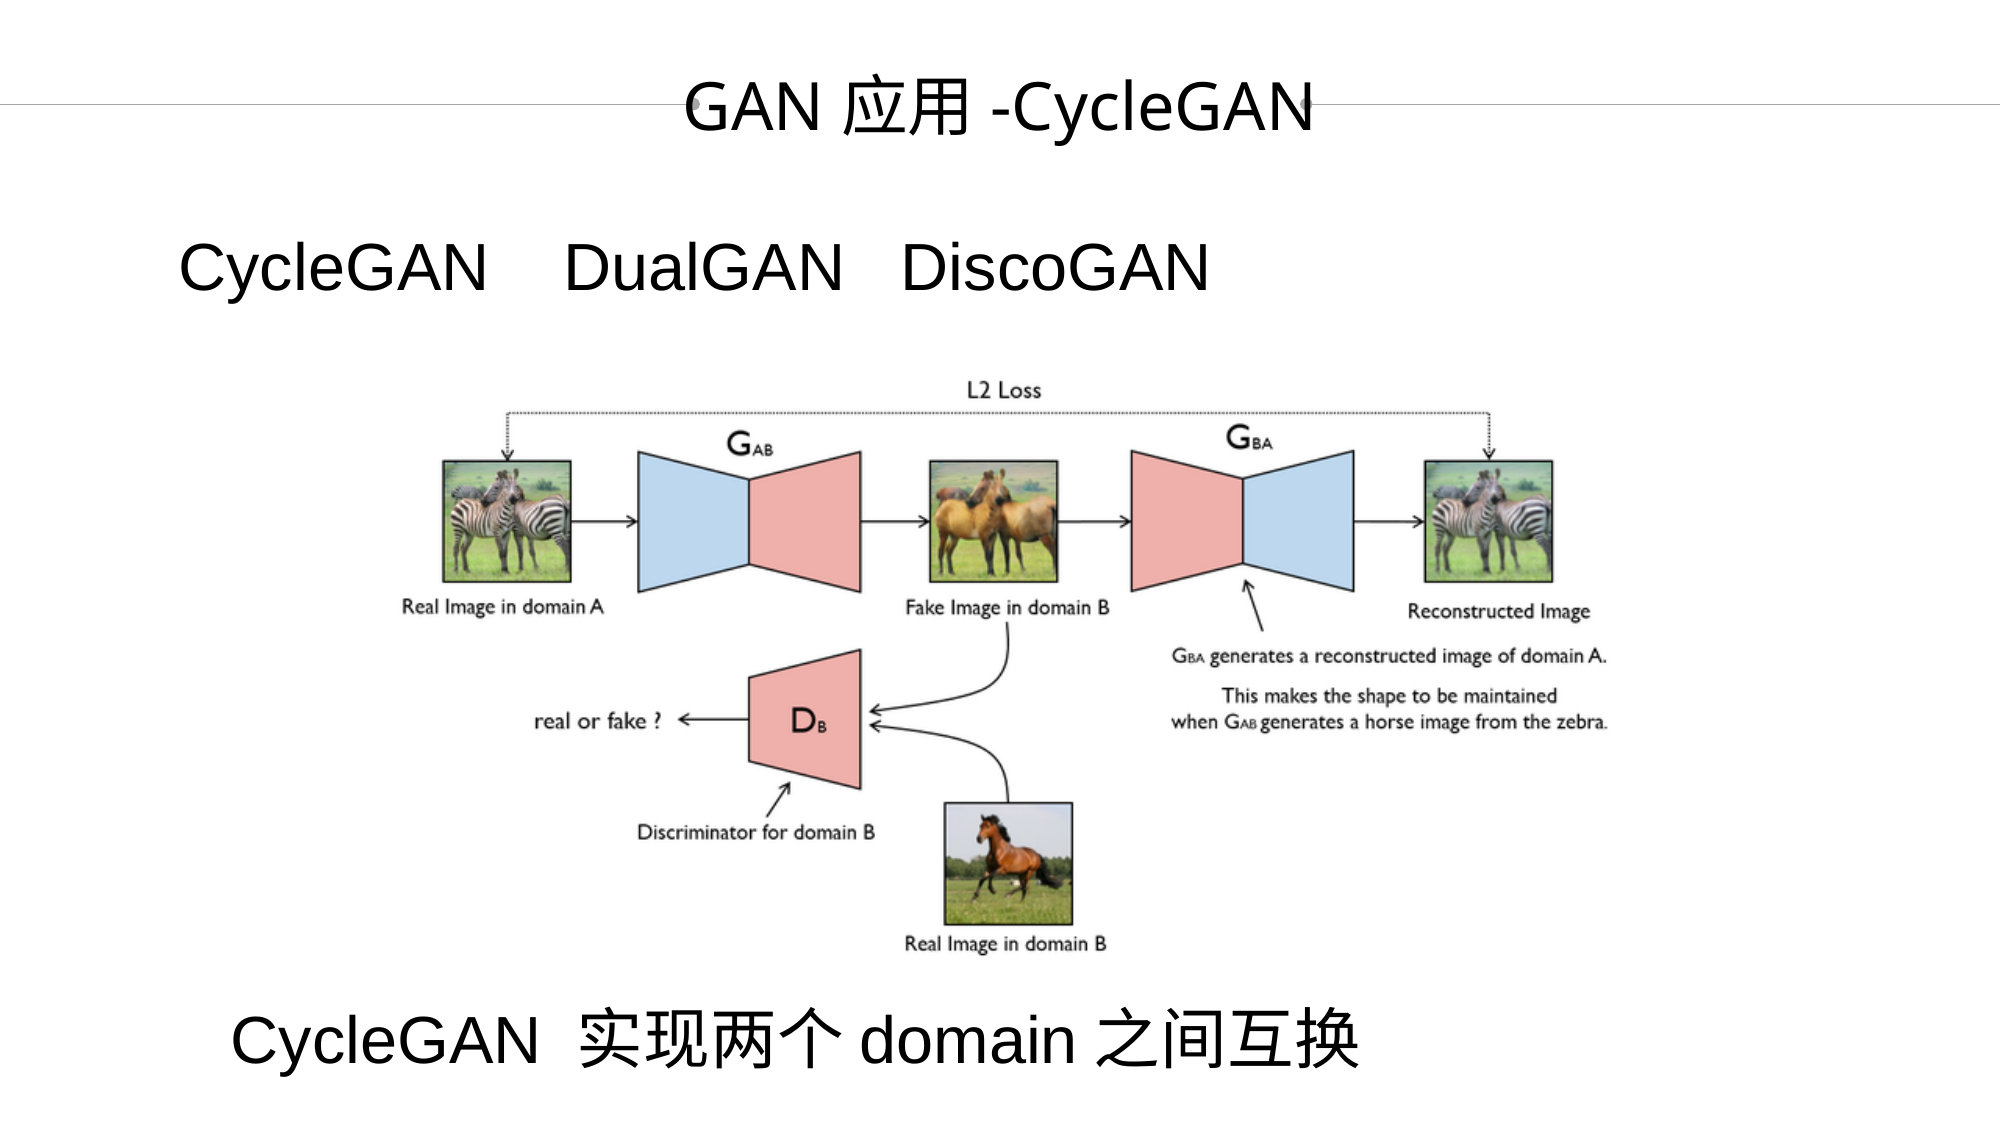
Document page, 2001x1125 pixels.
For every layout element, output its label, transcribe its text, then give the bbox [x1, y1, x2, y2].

text_box GAN应用-CycleGAN [668, 56, 1332, 152]
text_box CycleGAN DualGAN DiscoGAN [163, 215, 1794, 311]
picture [374, 375, 1625, 990]
text_box CycleGAN 实现两个domain之间互换 [215, 989, 1380, 1084]
